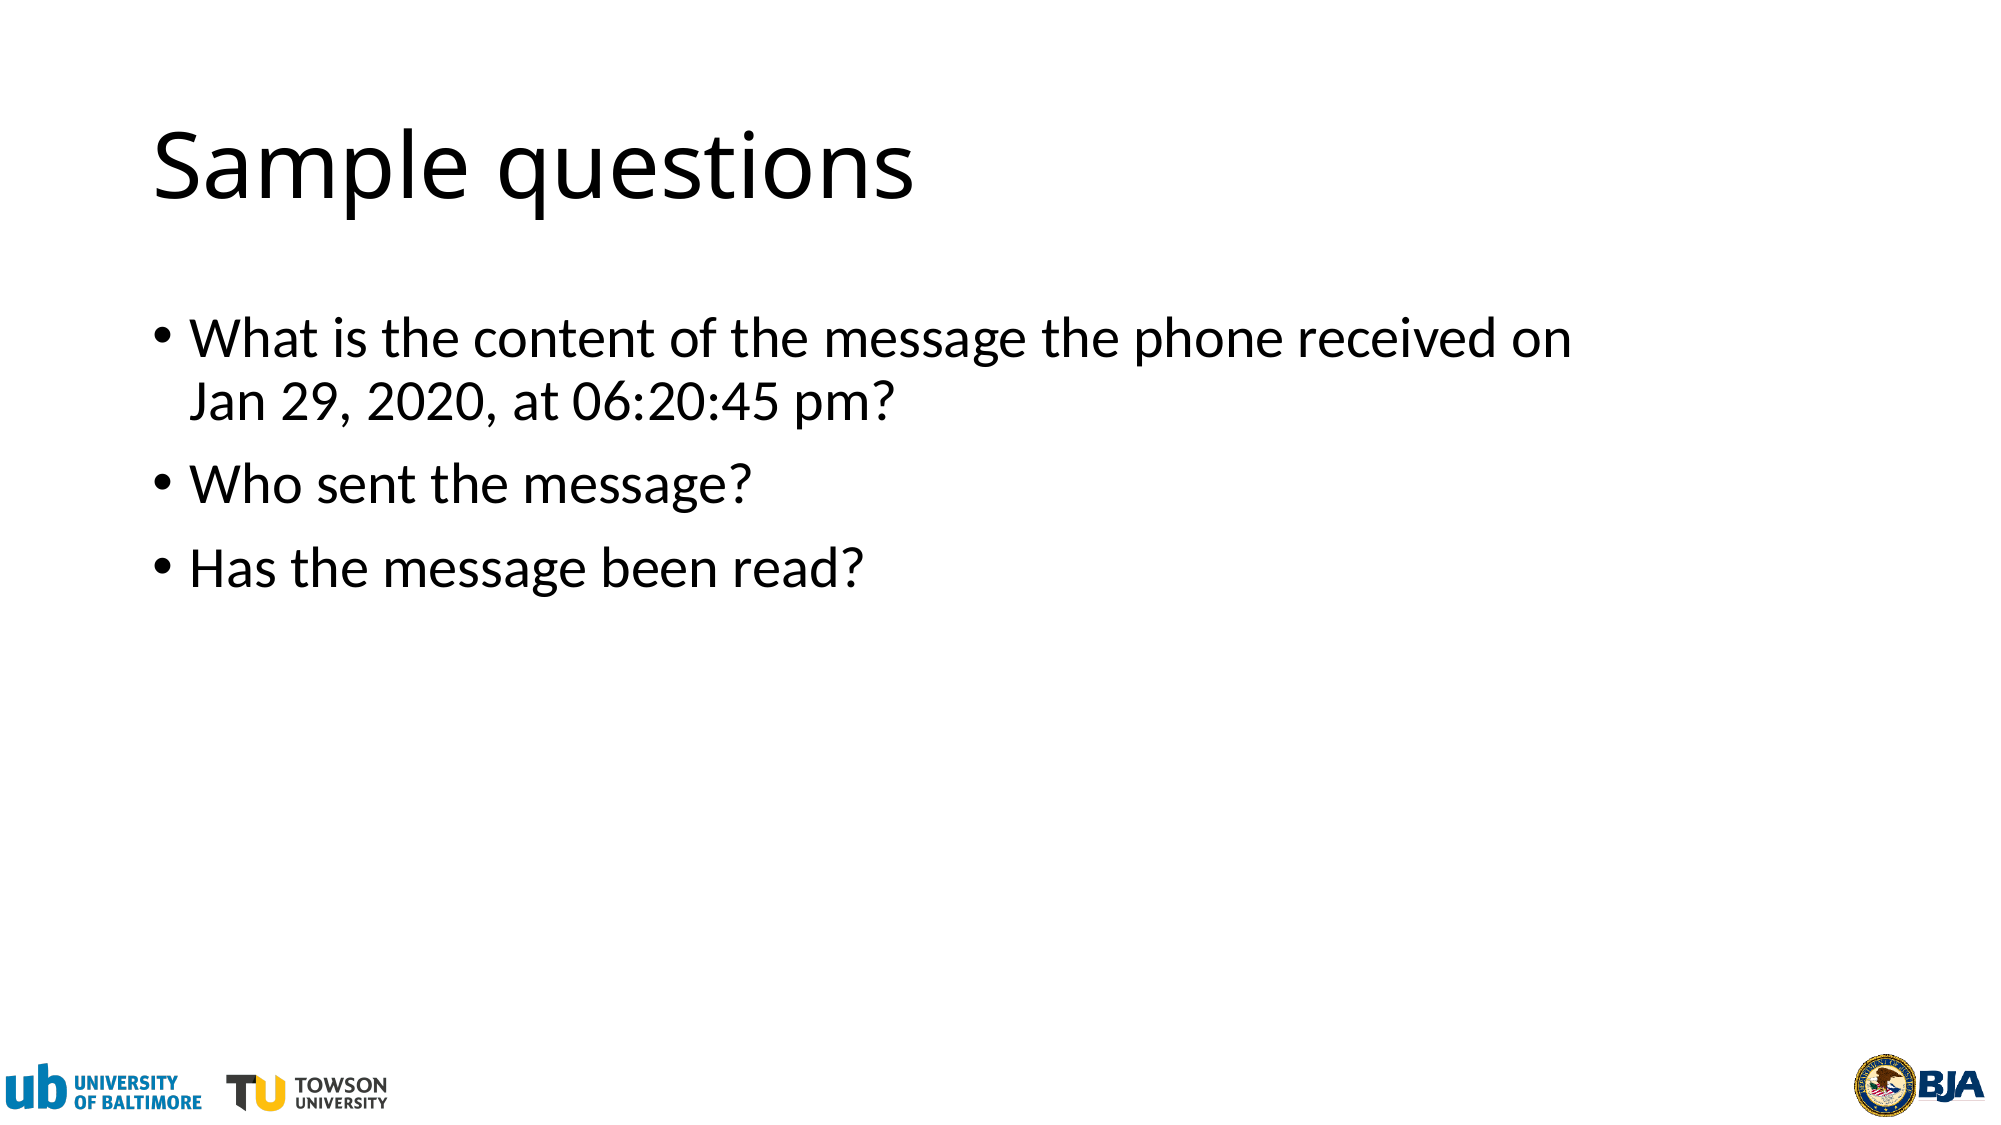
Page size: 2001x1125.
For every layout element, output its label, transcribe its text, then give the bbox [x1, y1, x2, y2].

list What is the content of the message the phone received on Jan 29, 2020, at 06:20:45 pm? Who sent the message? Has the message been read? [137, 299, 1661, 916]
picture [1854, 1054, 1986, 1117]
picture [0, 1031, 407, 1125]
title Sample questions [137, 59, 1863, 278]
